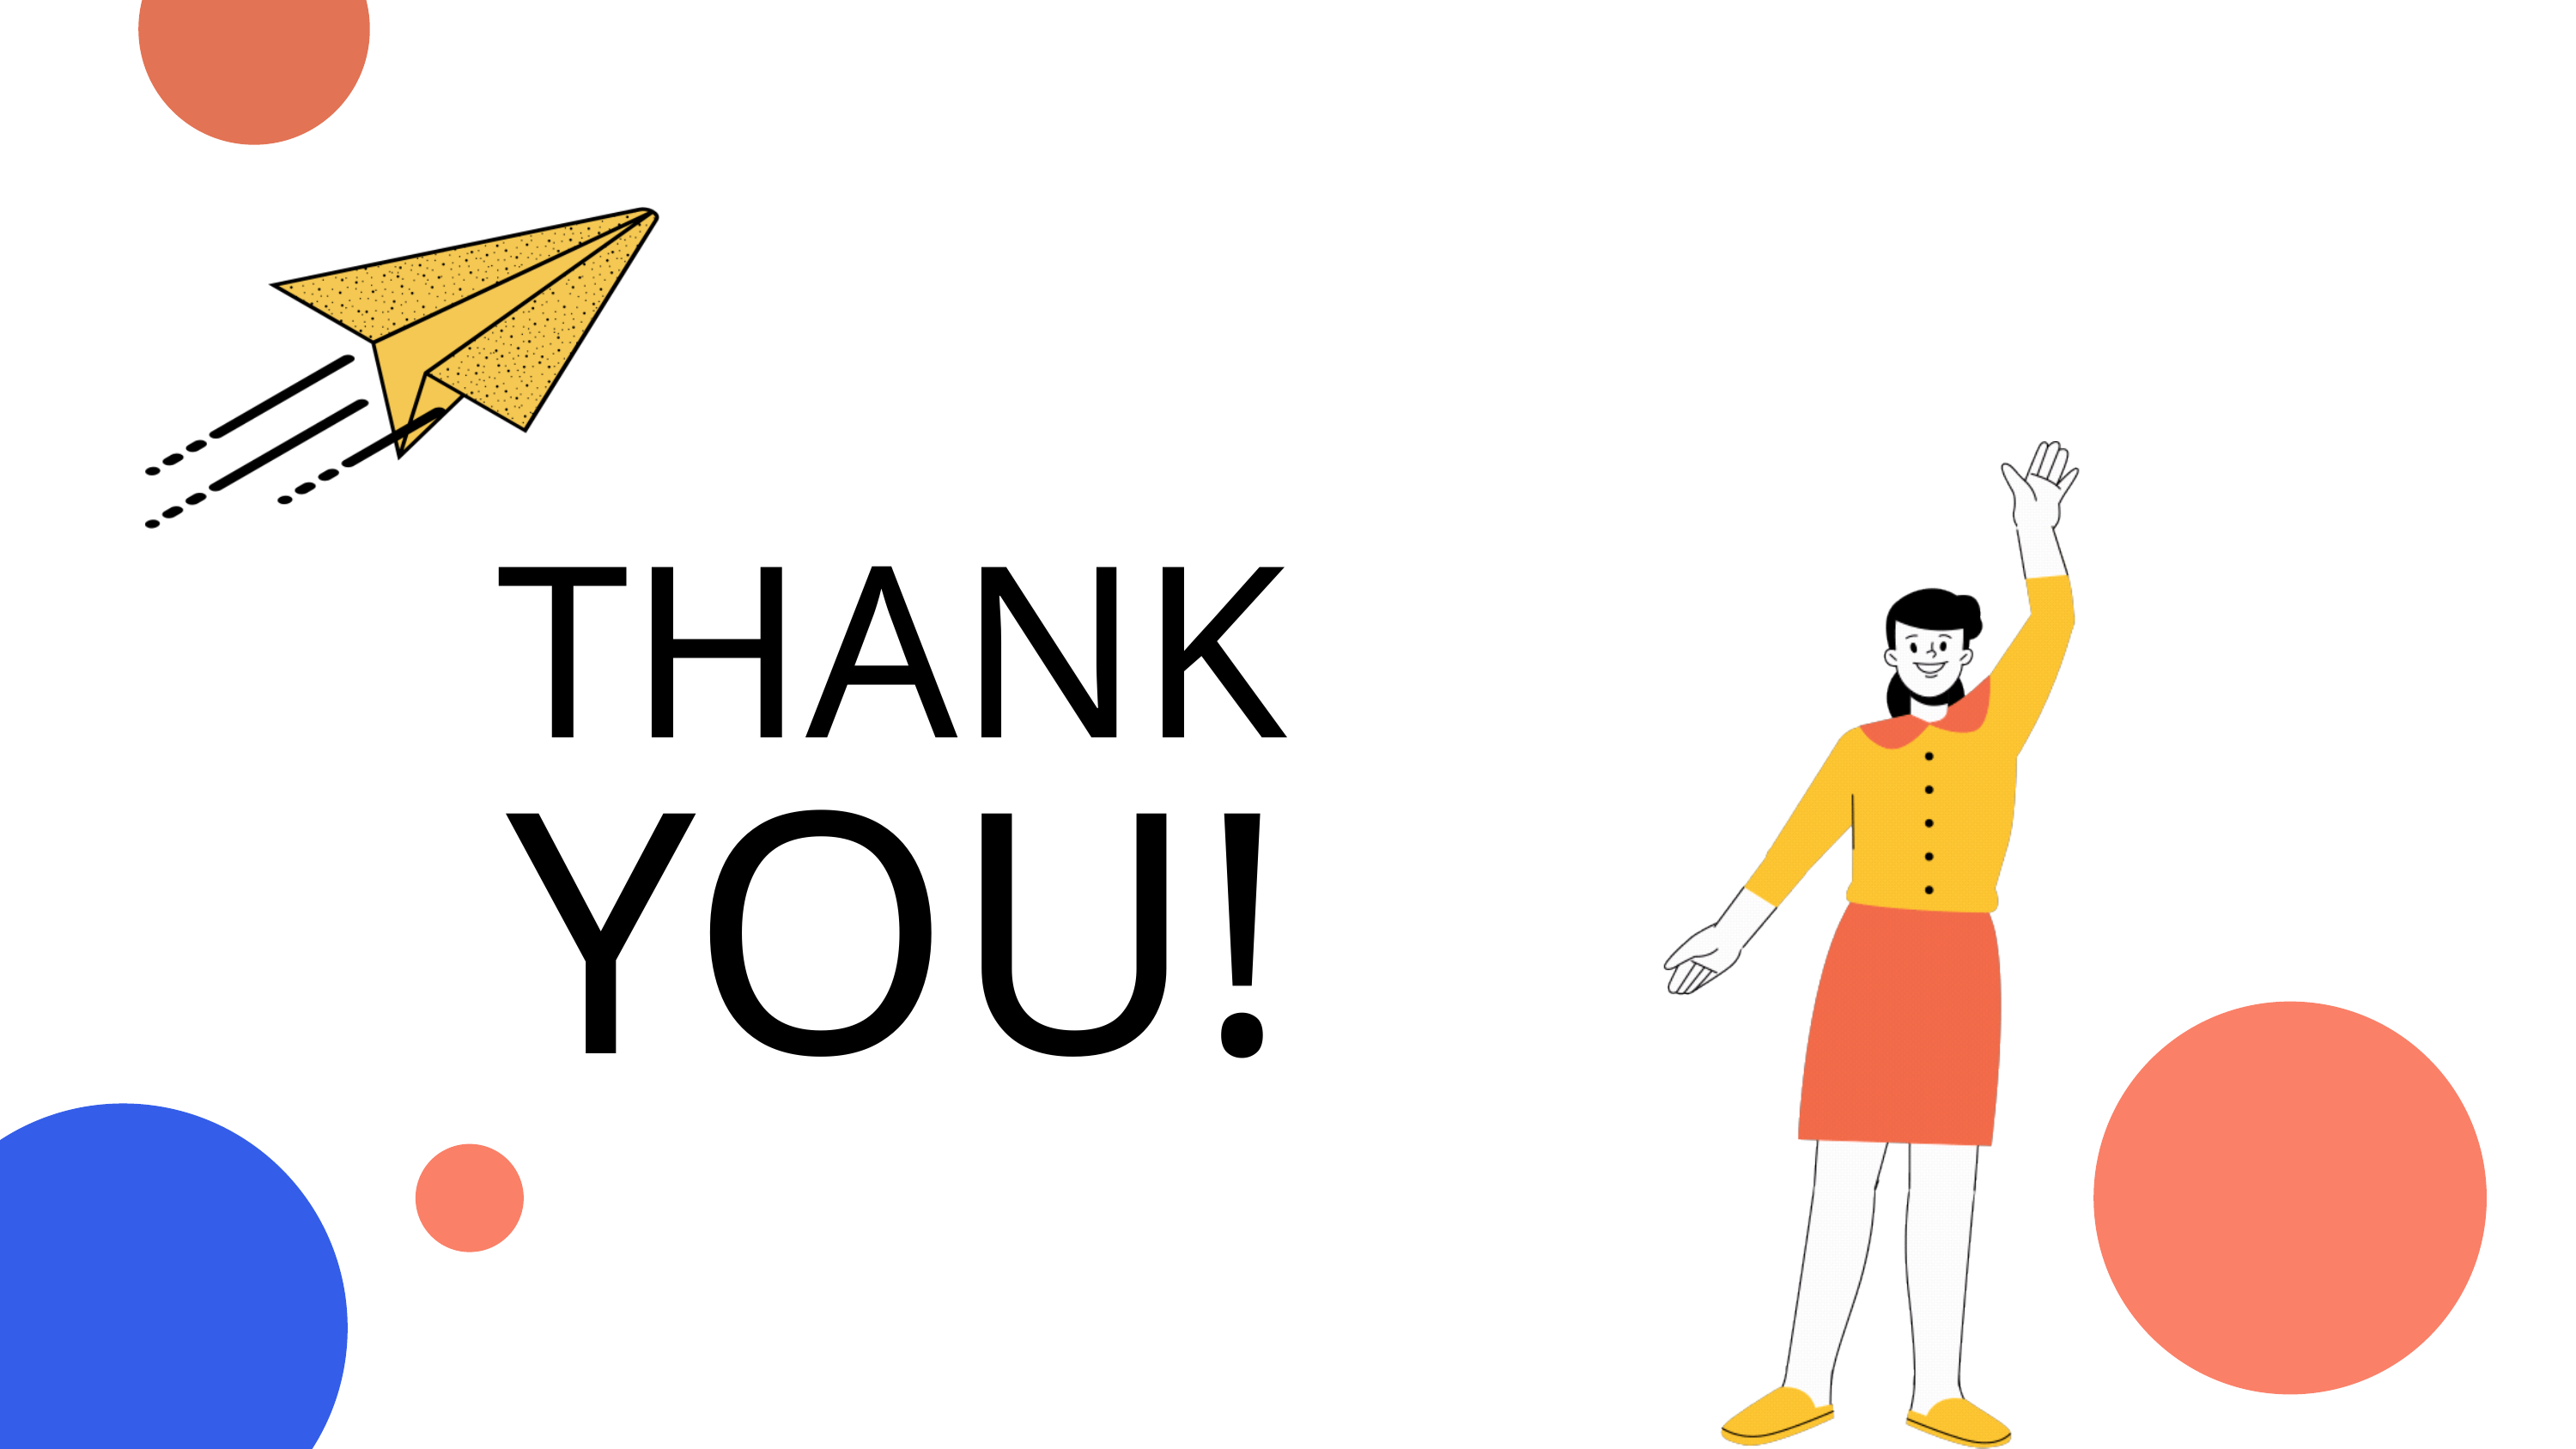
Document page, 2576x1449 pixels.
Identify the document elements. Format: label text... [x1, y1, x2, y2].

text_box [144, 207, 659, 451]
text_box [415, 1143, 525, 1252]
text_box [2199, 1001, 2488, 1395]
picture [1651, 441, 2196, 1449]
text_box THANK [144, 451, 1289, 650]
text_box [0, 1103, 349, 1449]
text_box YOU! [144, 650, 1289, 1121]
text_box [137, 0, 370, 145]
